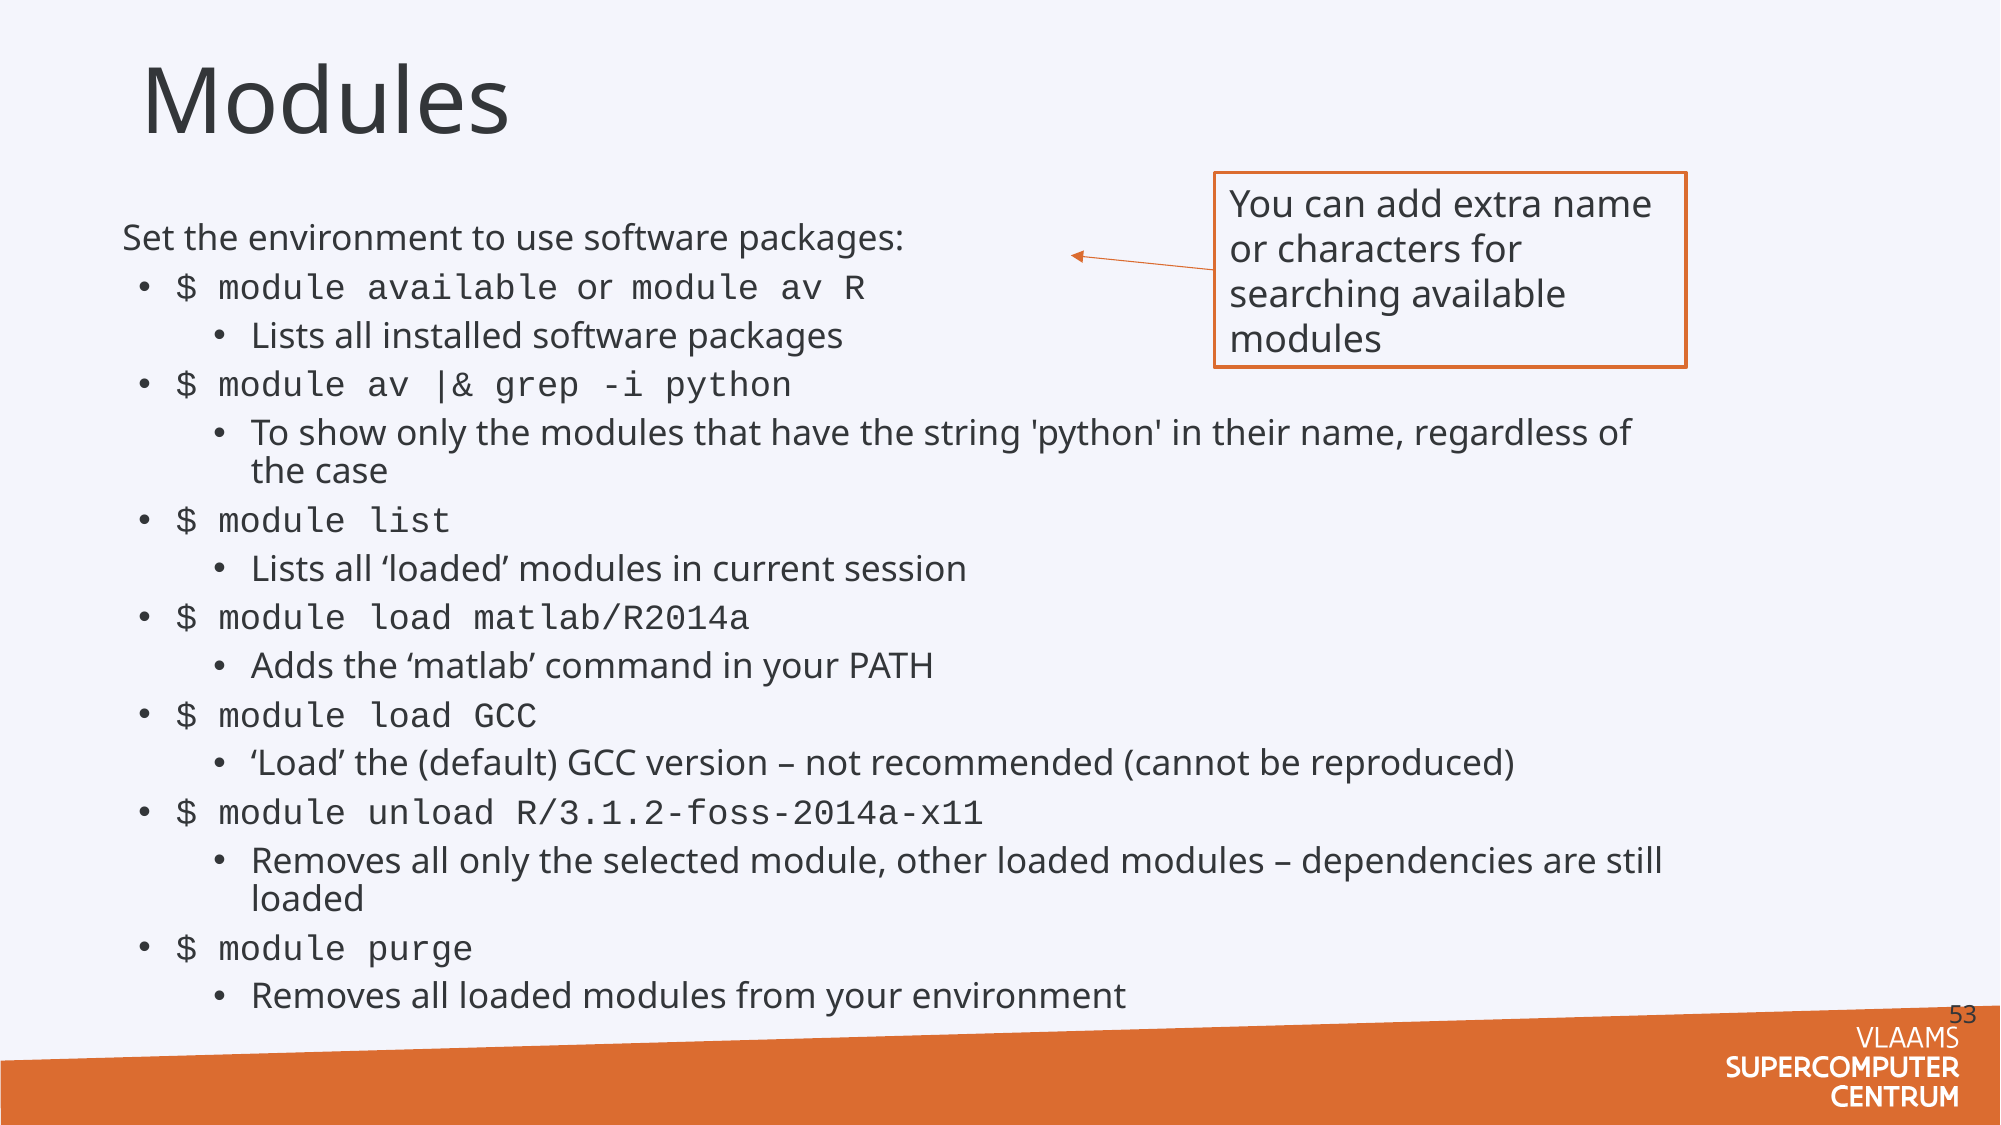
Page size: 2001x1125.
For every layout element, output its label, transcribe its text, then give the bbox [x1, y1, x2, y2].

title Modules [125, 0, 1850, 213]
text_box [1070, 248, 1215, 256]
slide_number 53 [1787, 992, 1993, 1040]
list Set the environment to use software packages: $ module available or module av R Lists all installed software packages $ module av |& grep -i python To show only the modules that have the string 'python' in their name, regardless of the case $ module list Lists all ‘loaded’ modules in current session $ module load matlab/R2014a Adds the ‘matlab’ command in your PATH $ module load GCC ‘Load’ the (default) GCC version – not recommended (cannot be reproduced) $ module unload R/3.1.2-foss-2014a-x11 Removes all only the selected module, other loaded modules – dependencies are still loaded $ module purge Removes all loaded modules from your environment [48, 212, 1687, 940]
text_box You can add extra name or characters for searching available modules [1214, 172, 1687, 368]
picture [1725, 1021, 1960, 1117]
